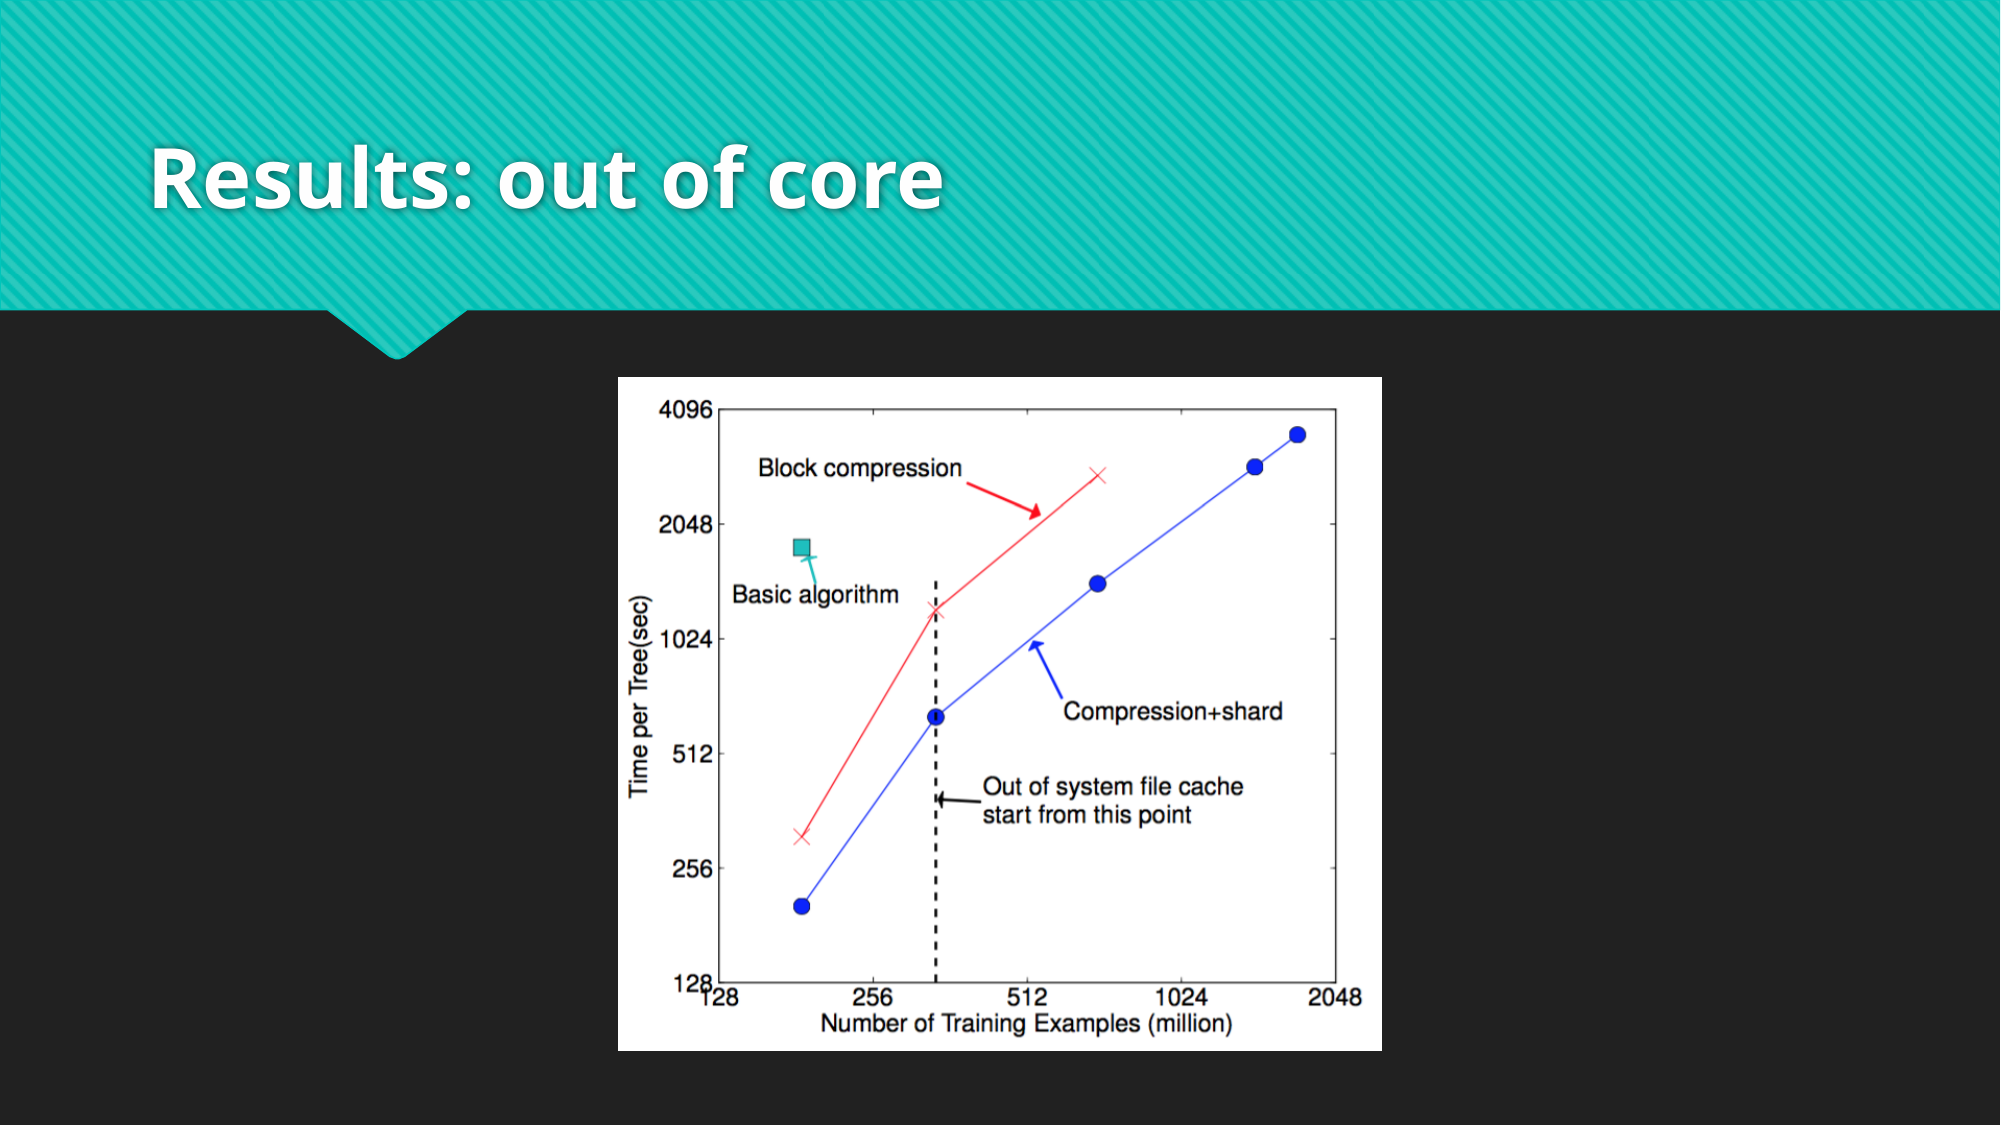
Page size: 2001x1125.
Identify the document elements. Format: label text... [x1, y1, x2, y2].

title Results: out of core [132, 73, 1868, 233]
picture [618, 377, 1382, 1051]
